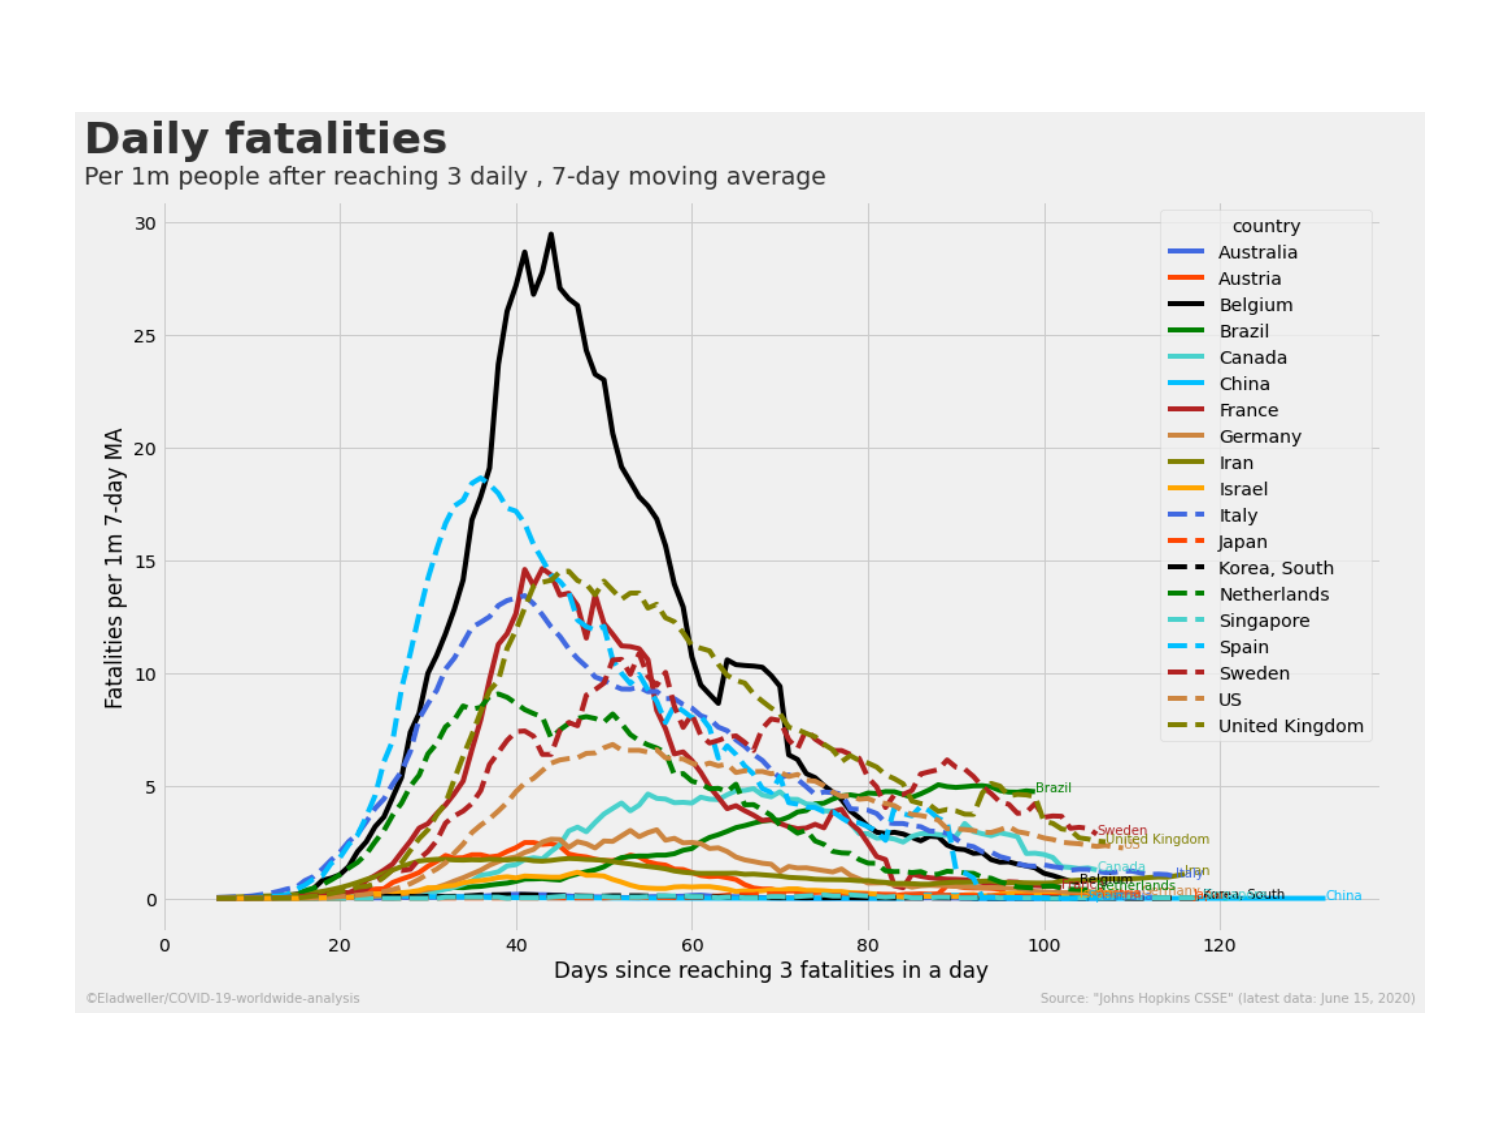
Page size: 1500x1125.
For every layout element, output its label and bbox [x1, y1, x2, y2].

picture [74, 112, 1426, 1013]
